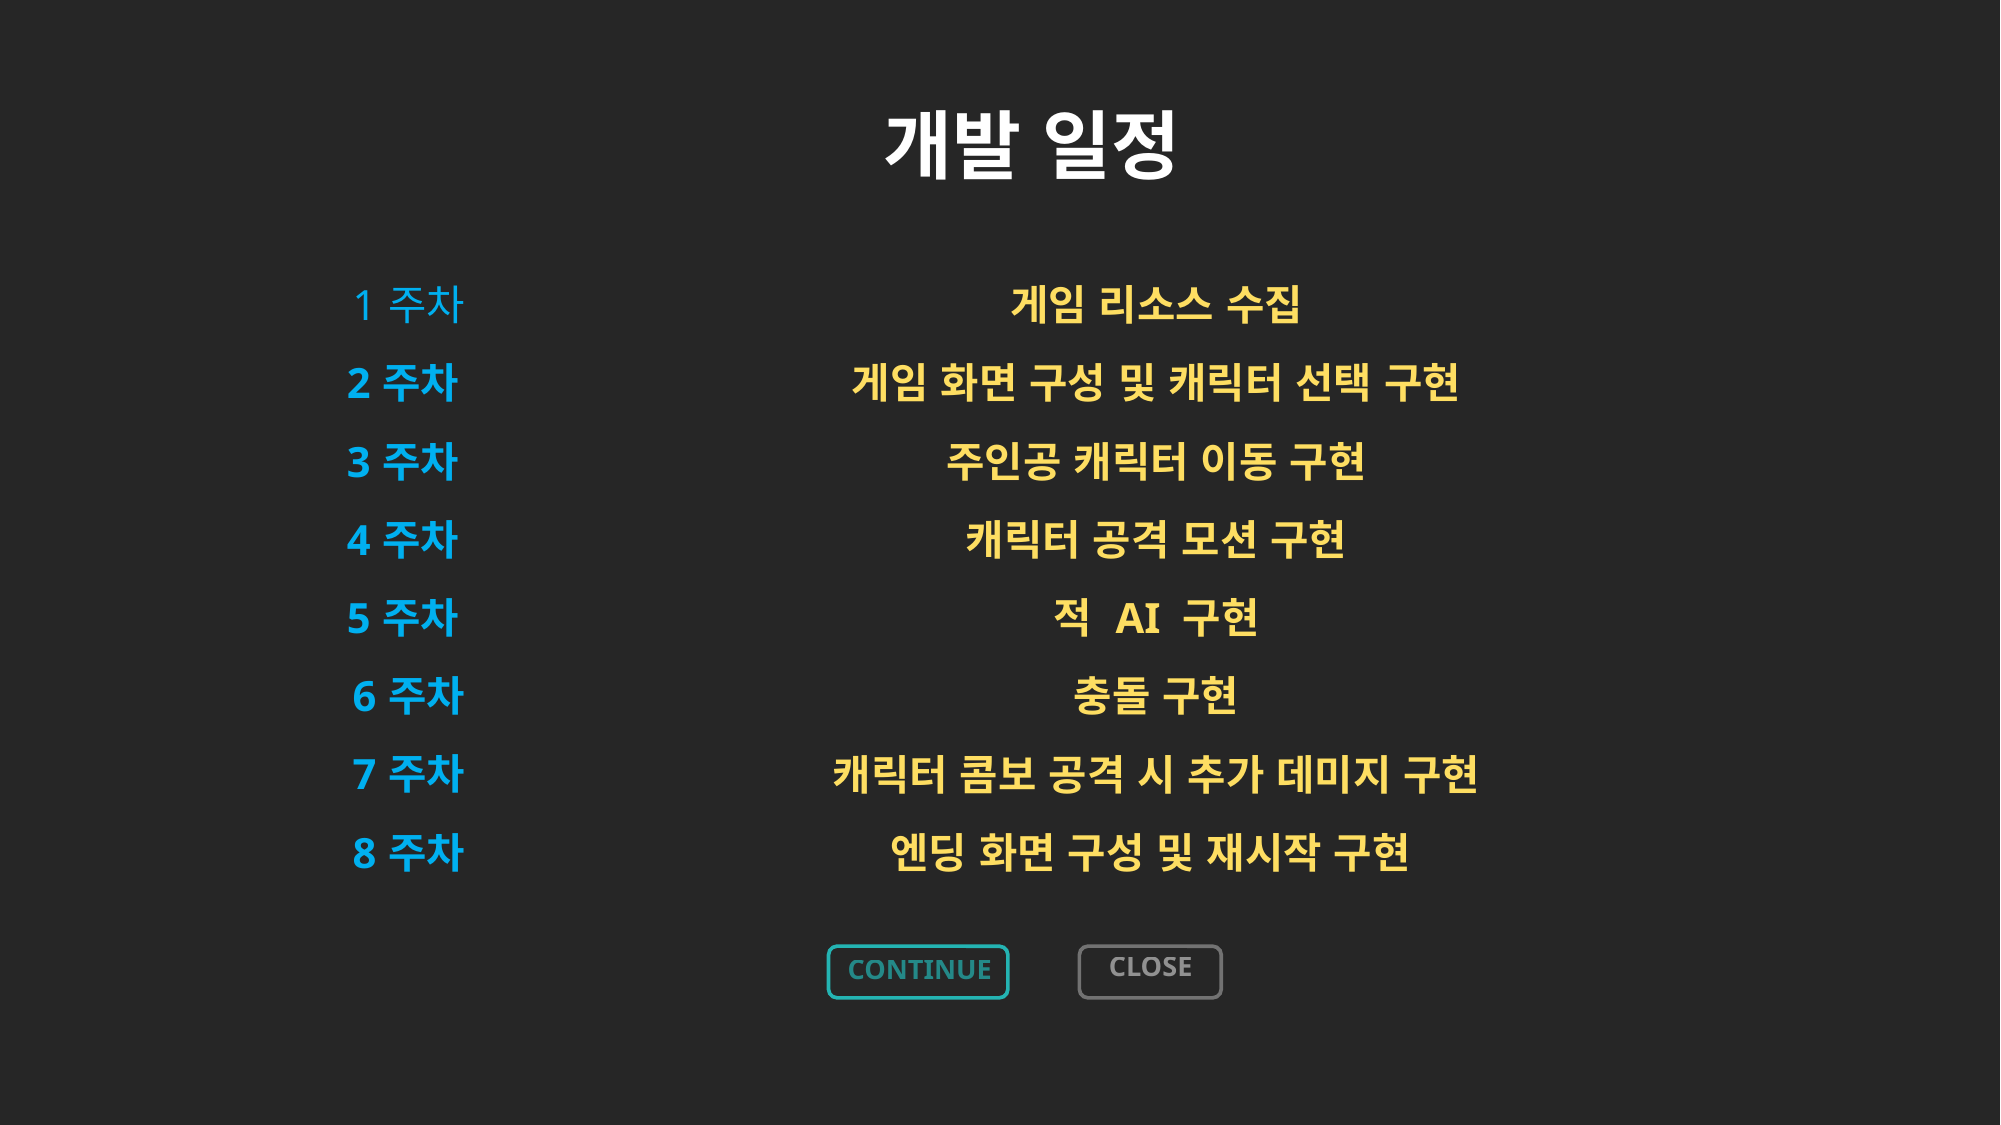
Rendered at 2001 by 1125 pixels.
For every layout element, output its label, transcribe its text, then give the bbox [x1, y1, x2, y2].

table_header 게임 리소스 수집 [534, 263, 1780, 342]
table_cell 6주차 [284, 655, 534, 733]
table_header 1주차 [284, 263, 534, 342]
table_cell 5주차 [284, 576, 534, 655]
table_cell 엔딩 화면 구성 및 재시작 구현 [534, 811, 1780, 889]
table_cell 적 AI 구현 [534, 576, 1780, 655]
text_box 개발 일정 [868, 91, 1196, 197]
text_box [1078, 945, 1223, 999]
table_cell 2주차 [284, 342, 534, 420]
table_cell 게임 화면 구성 및 캐릭터 선택 구현 [534, 342, 1780, 420]
table_cell 캐릭터 공격 모션 구현 [534, 498, 1780, 576]
table_cell 7주차 [284, 733, 534, 811]
text_box [827, 945, 1009, 999]
table_cell 캐릭터 콤보 공격 시 추가 데미지 구현 [534, 733, 1780, 811]
table_cell 8주차 [284, 811, 534, 889]
table_cell 4주차 [284, 498, 534, 576]
table_cell 3주차 [284, 420, 534, 498]
table_cell 충돌 구현 [534, 655, 1780, 733]
table_cell 주인공 캐릭터 이동 구현 [534, 420, 1780, 498]
text_box CLOSE [1093, 942, 1208, 990]
